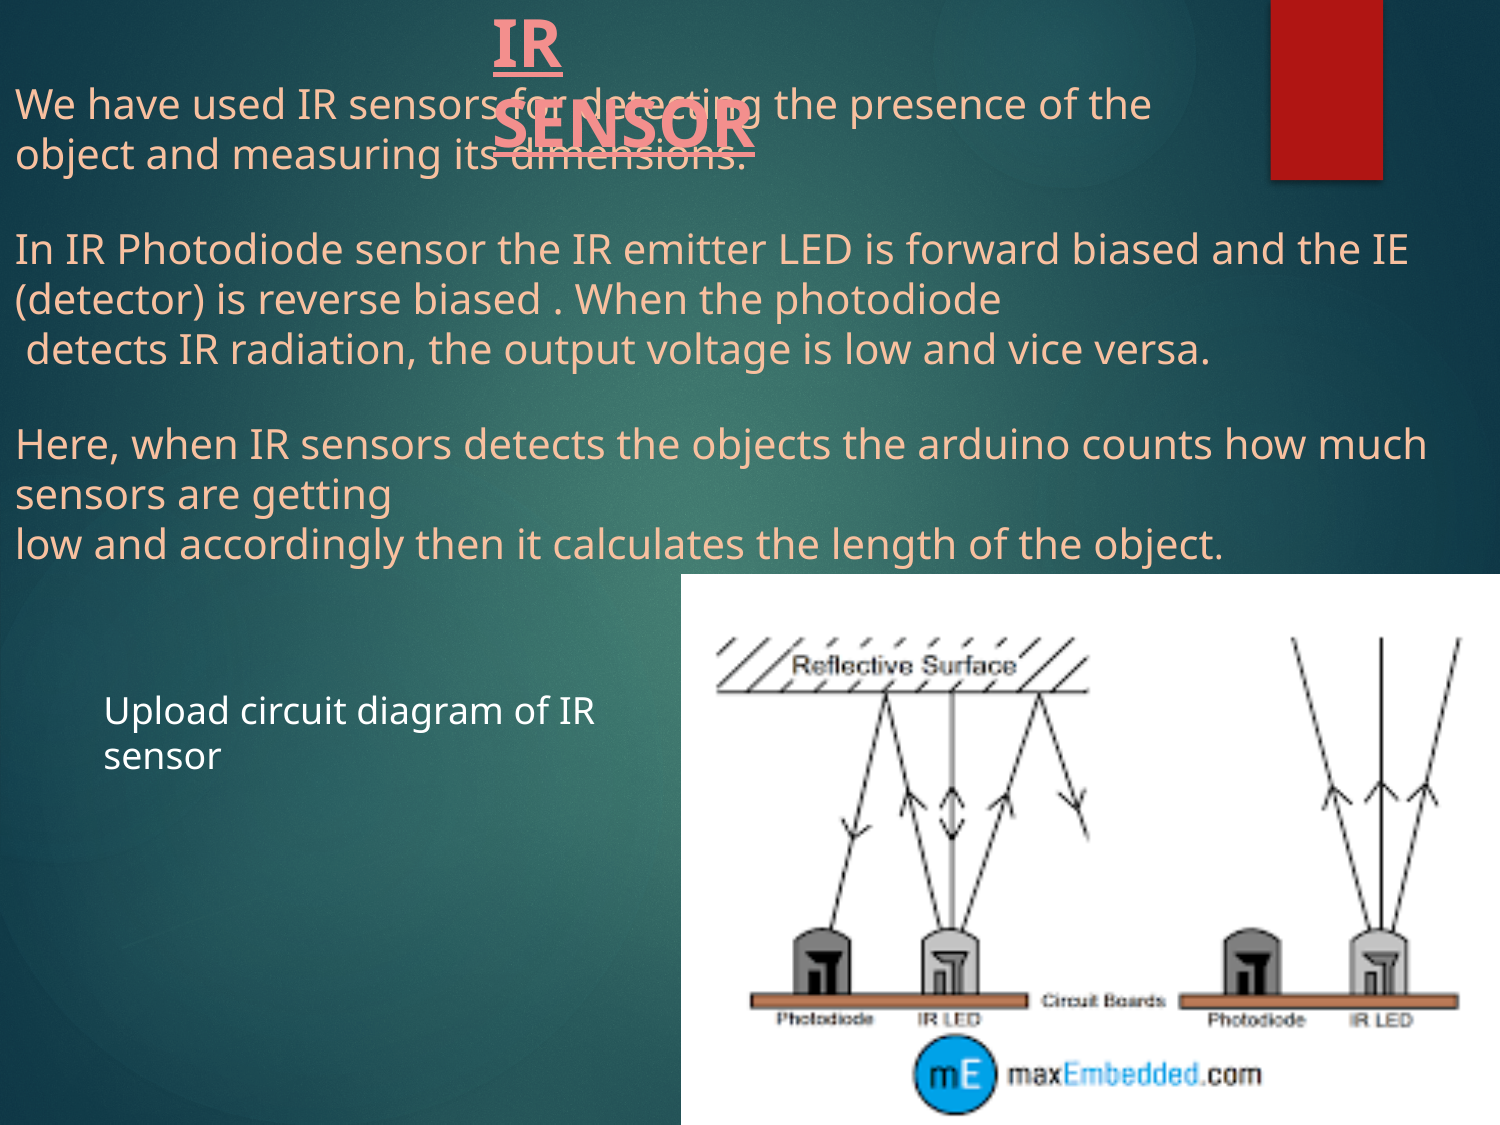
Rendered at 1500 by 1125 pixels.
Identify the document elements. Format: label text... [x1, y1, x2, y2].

text_box We have used IR sensors for detecting the presence of the object and measuring its dimensions. In IR Photodiode sensor the IR emitter LED is forward biased and the IE (detector) is reverse biased . When the photodiode detects IR radiation, the output voltage is low and vice versa. Here, when IR sensors detects the objects the arduino counts how much sensors are getting low and accordingly then it calculates the length of the object. [0, 70, 1500, 621]
text_box Upload circuit diagram of IR sensor [88, 679, 675, 830]
text_box IR SENSOR [478, 0, 834, 168]
picture [681, 574, 1500, 1125]
